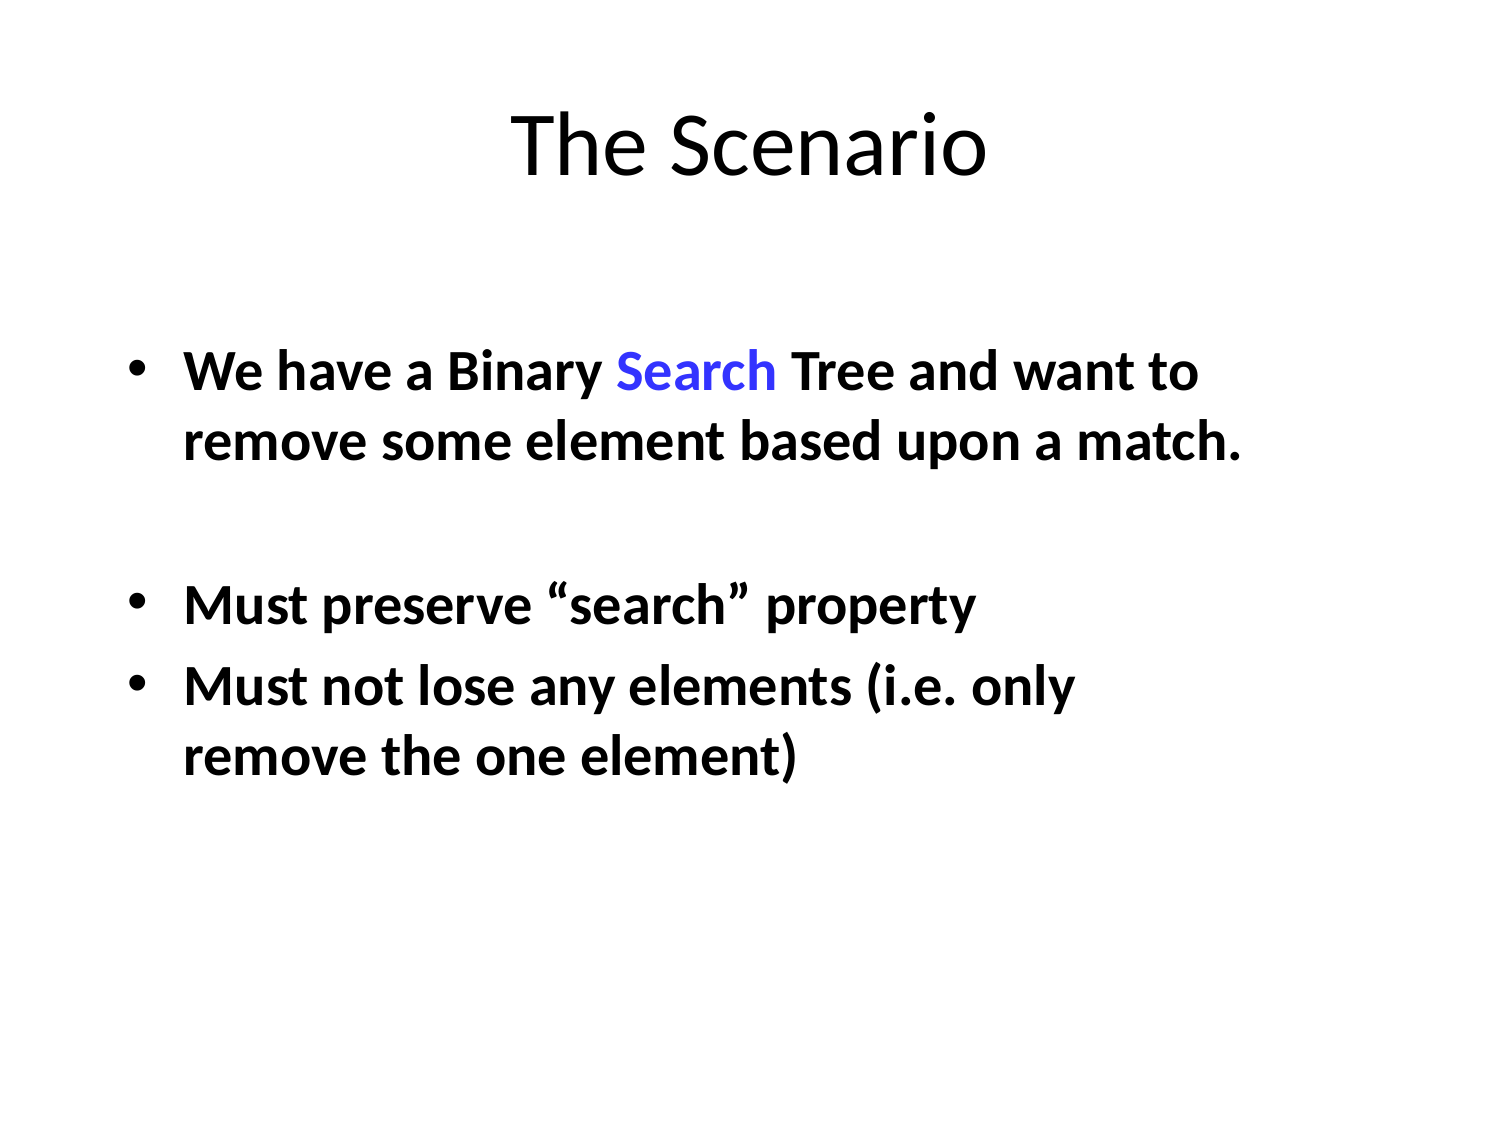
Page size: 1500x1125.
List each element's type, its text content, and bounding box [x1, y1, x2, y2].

list We have a Binary Search Tree and want to remove some element based upon a match. Must preserve “search” property Must not lose any elements (i.e. only remove the one element) [112, 324, 1275, 1000]
title The Scenario [75, 45, 1425, 233]
